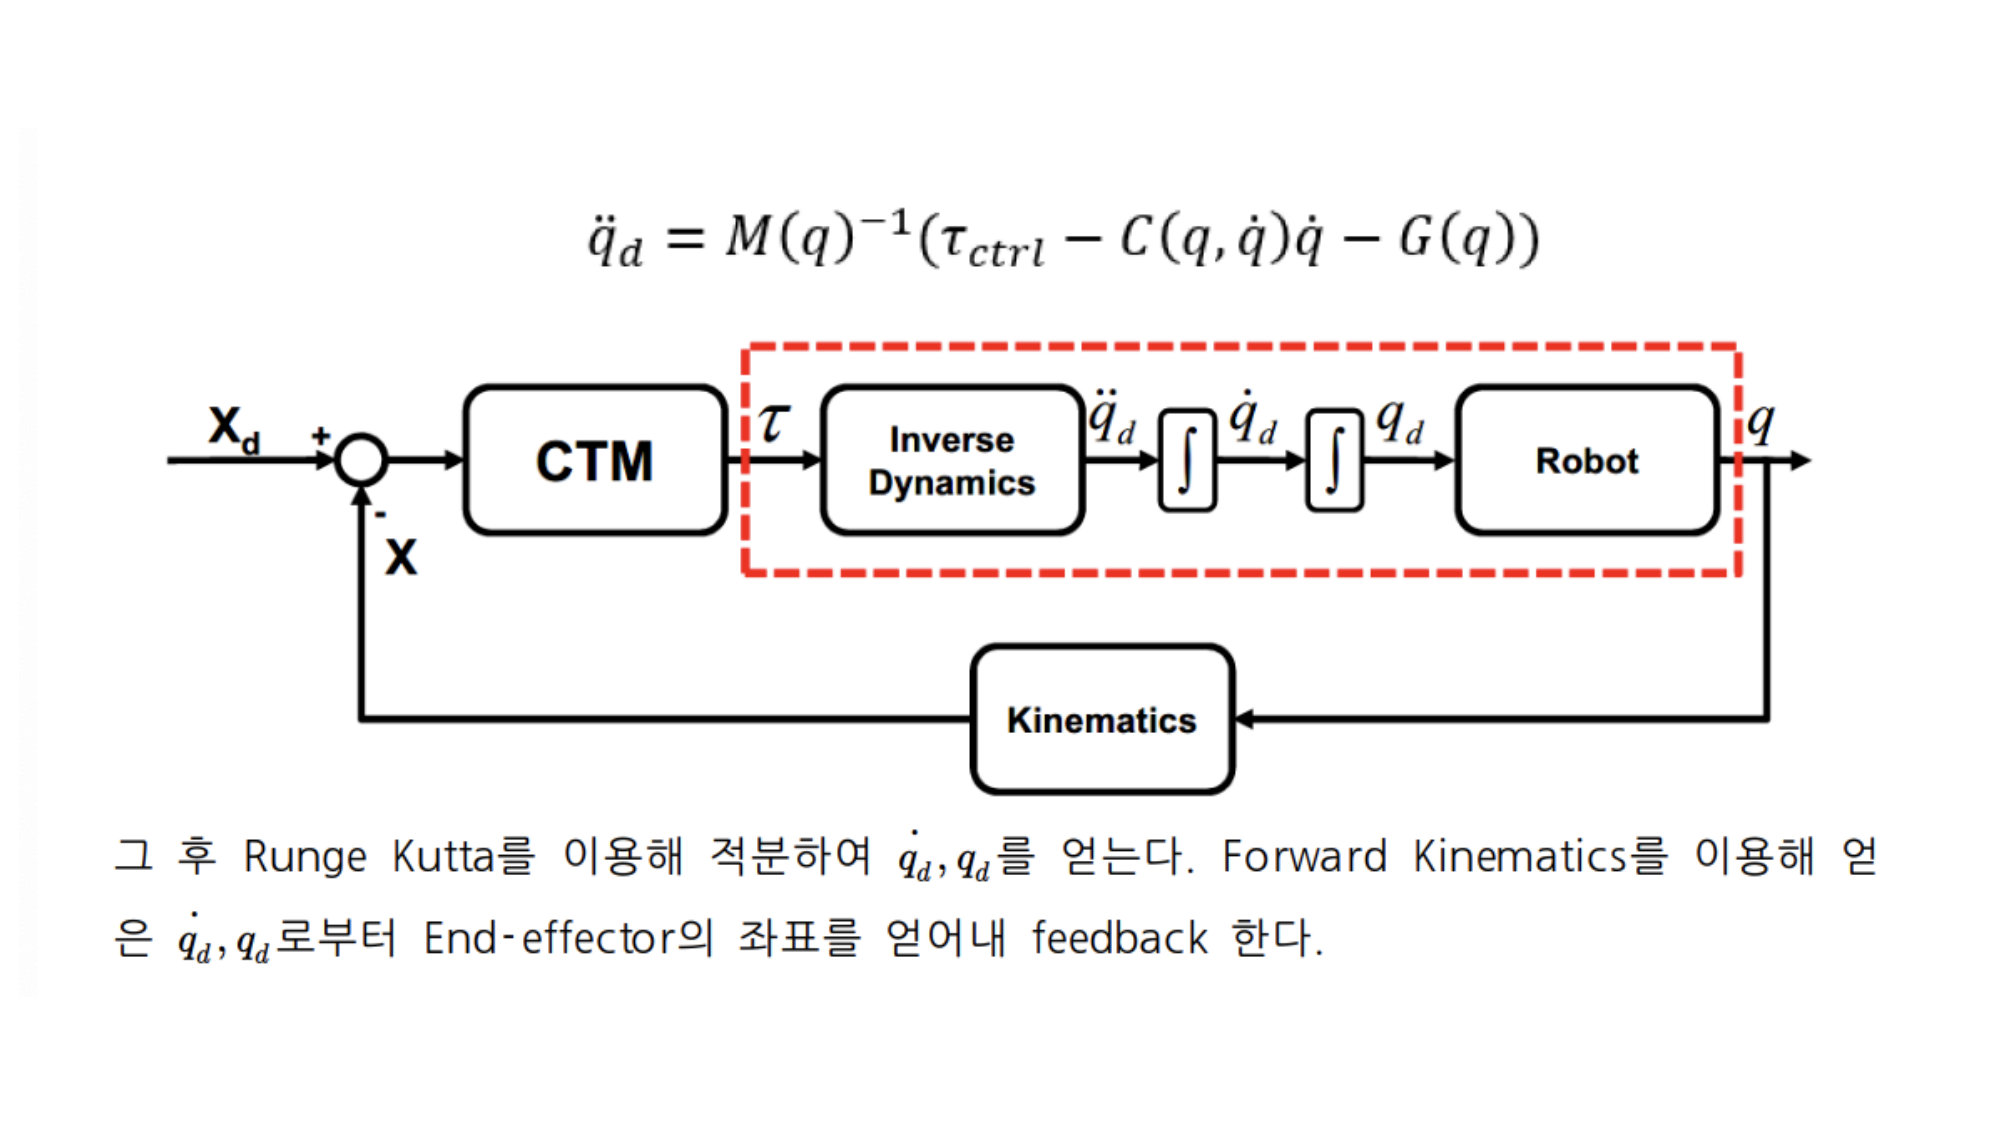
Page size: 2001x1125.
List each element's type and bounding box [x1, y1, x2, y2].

list [19, 128, 1981, 997]
